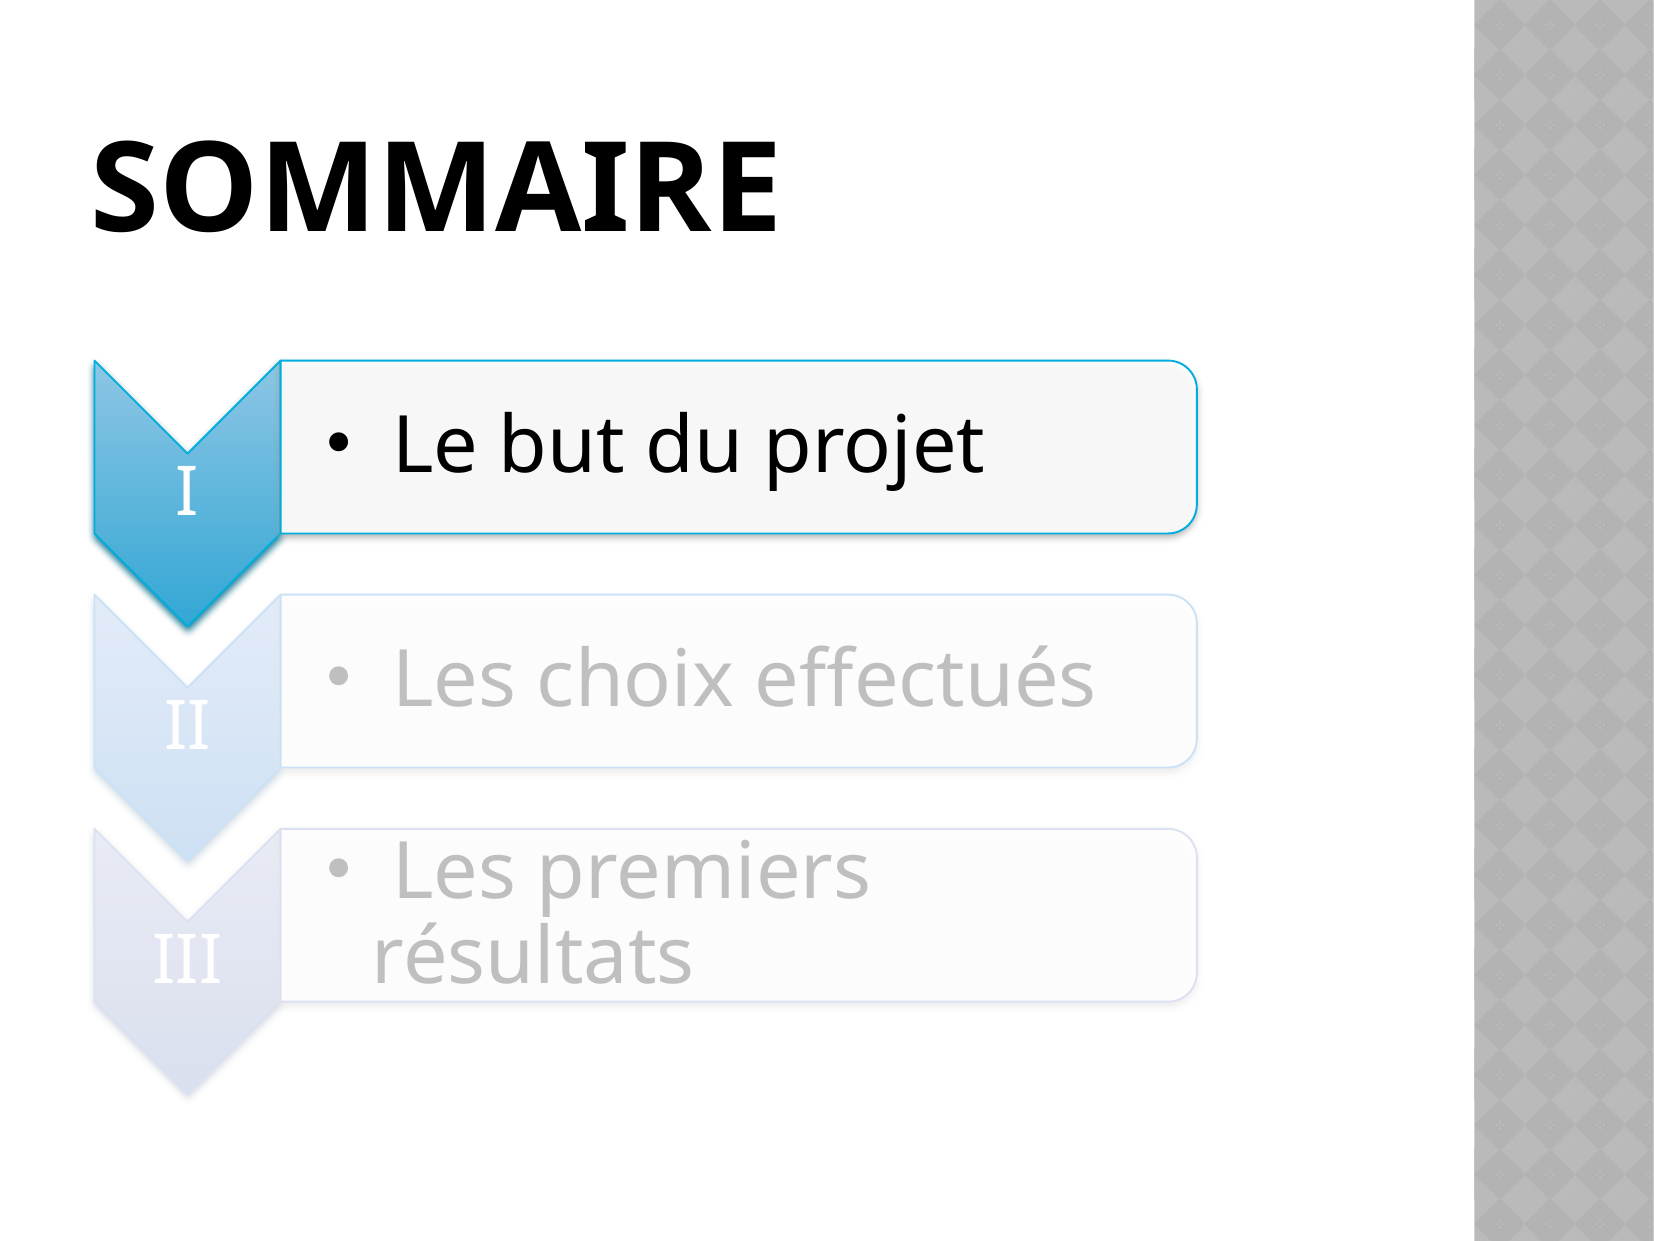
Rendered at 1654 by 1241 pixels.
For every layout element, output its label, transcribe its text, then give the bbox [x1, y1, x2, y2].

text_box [93, 359, 1198, 1096]
title Sommaire [82, 49, 1571, 257]
text_box [45, 528, 1256, 1127]
